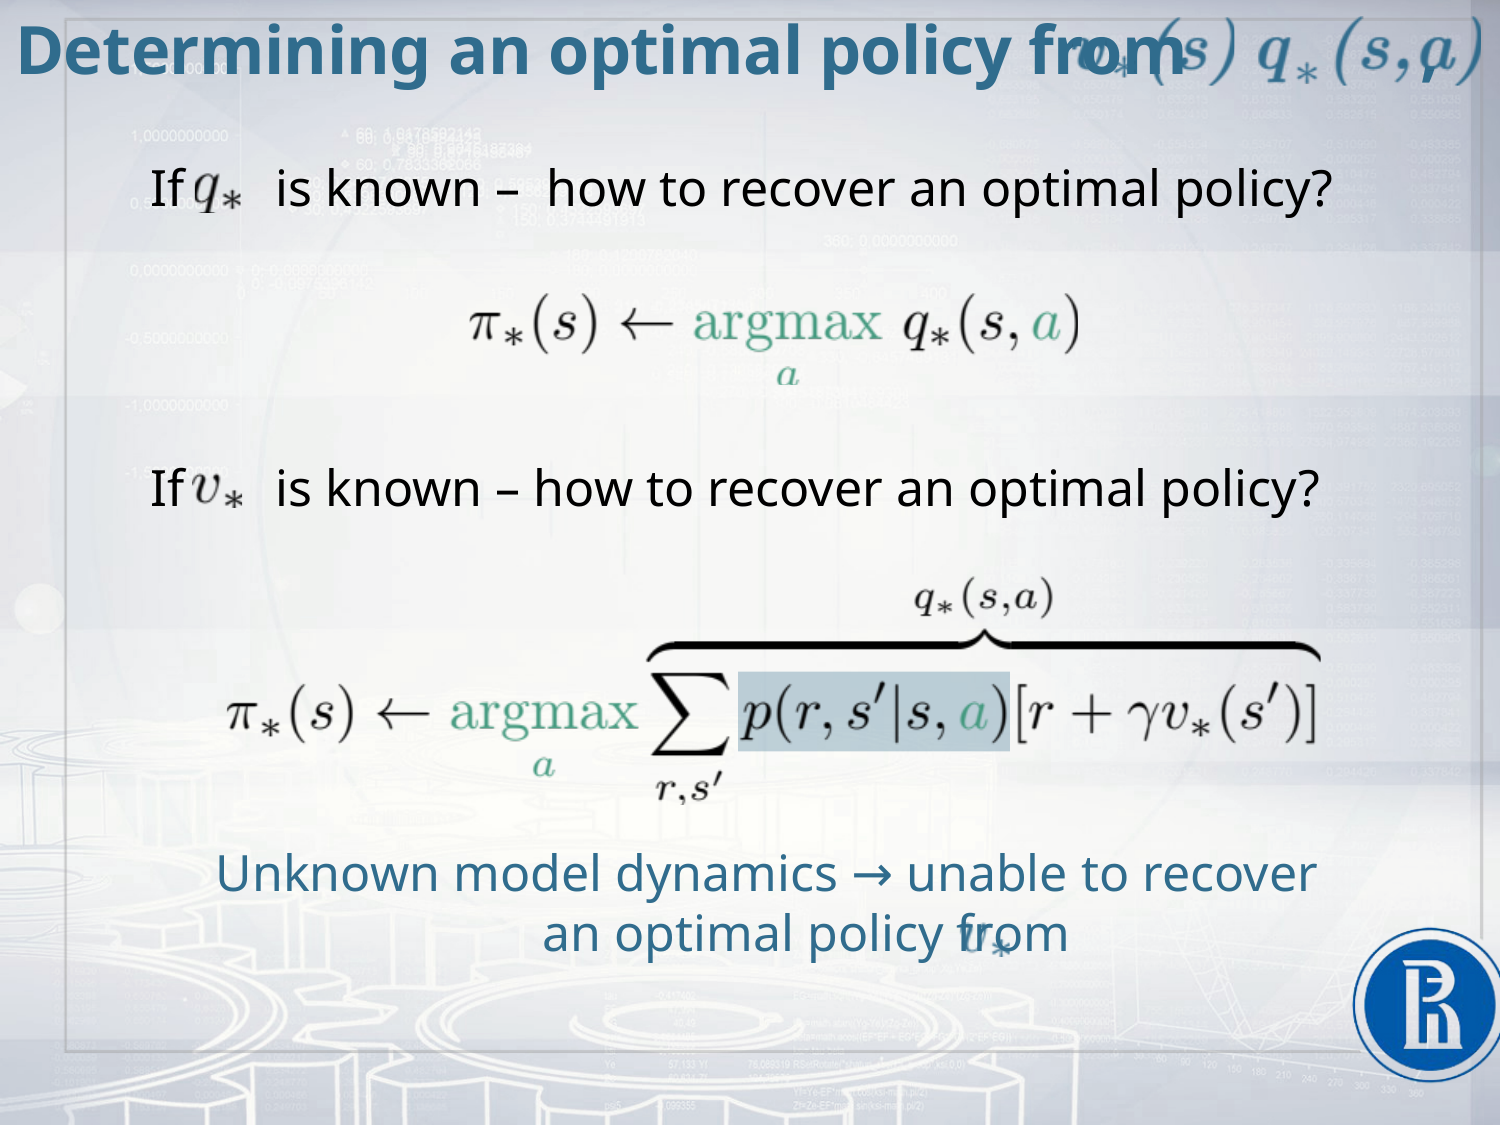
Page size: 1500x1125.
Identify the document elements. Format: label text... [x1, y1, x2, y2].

picture [1257, 16, 1482, 86]
title Determining an optimal policy from , [0, 0, 1500, 102]
picture [1071, 16, 1235, 86]
text_box Unknown model dynamics → unable to recover an optimal policy from [163, 834, 1384, 969]
text_box If is known – how to recover an optimal policy? If is known – how to recover an optimal policy? [135, 149, 1447, 525]
picture [0, 102, 1500, 1125]
